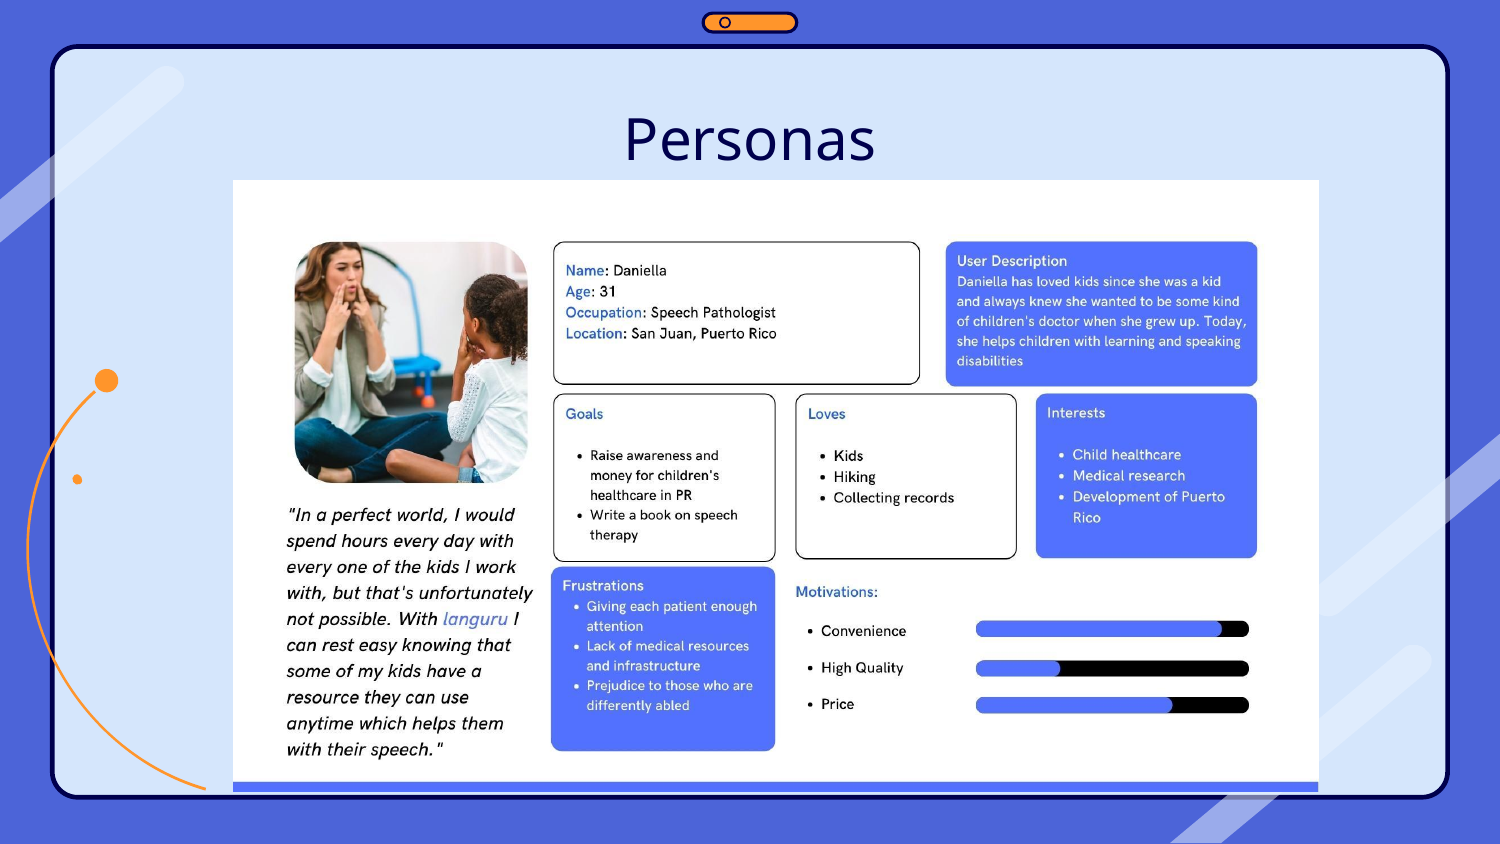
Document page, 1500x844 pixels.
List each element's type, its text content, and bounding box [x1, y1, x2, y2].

title Personas [118, 87, 1382, 181]
picture [233, 180, 1319, 792]
